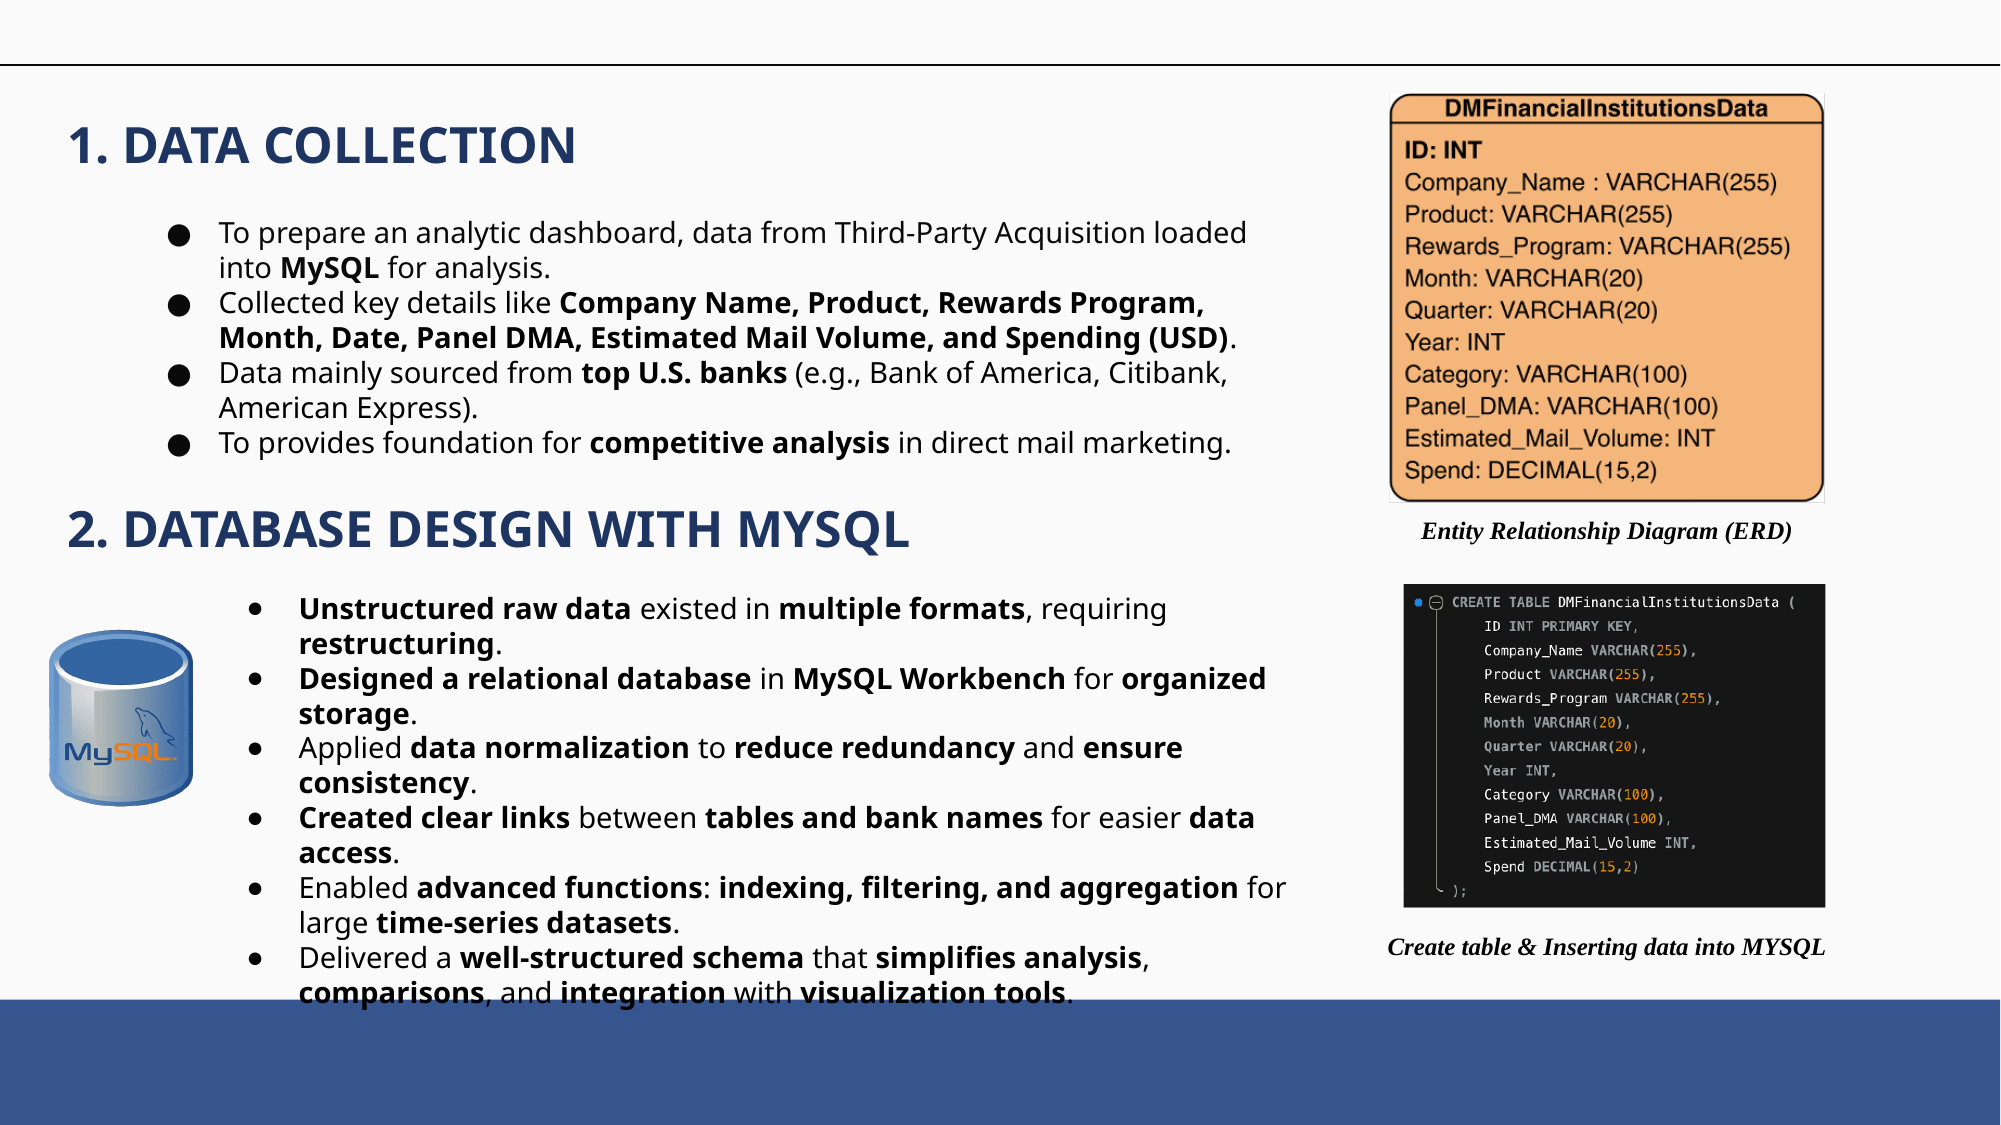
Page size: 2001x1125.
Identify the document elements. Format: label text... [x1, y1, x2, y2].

text_box Entity Relationship Diagram (ERD) [1361, 500, 1854, 560]
picture [1388, 93, 1826, 505]
text_box To prepare an analytic dashboard, data from Third-Party Acquisition loaded into MySQL for analysis. Collected key details like Company Name, Product, Rewards Program, Month, Date, Panel DMA, Estimated Mail Volume, and Spending (USD). Data mainly sourced from top U.S. banks (e.g., Bank of America, Citibank, American Express). To provides foundation for competitive analysis in direct mail marketing. [128, 200, 1294, 475]
text_box Unstructured raw data existed in multiple formats, requiring restructuring. Designed a relational database in MySQL Workbench for organized storage. Applied data normalization to reduce redundancy and ensure consistency. Created clear links between tables and bank names for easier data access. Enabled advanced functions: indexing, filtering, and aggregation for large time-series datasets. Delivered a well-structured schema that simplifies analysis, comparisons, and integration with visualization tools. [208, 575, 1327, 1025]
text_box Create table & Inserting data into MYSQL [1361, 915, 1854, 976]
picture [39, 599, 209, 840]
title 2. DATABASE DESIGN WITH MYSQL [47, 477, 1294, 584]
picture [1403, 583, 1826, 909]
title 1. DATA COLLECTION [47, 93, 1294, 200]
